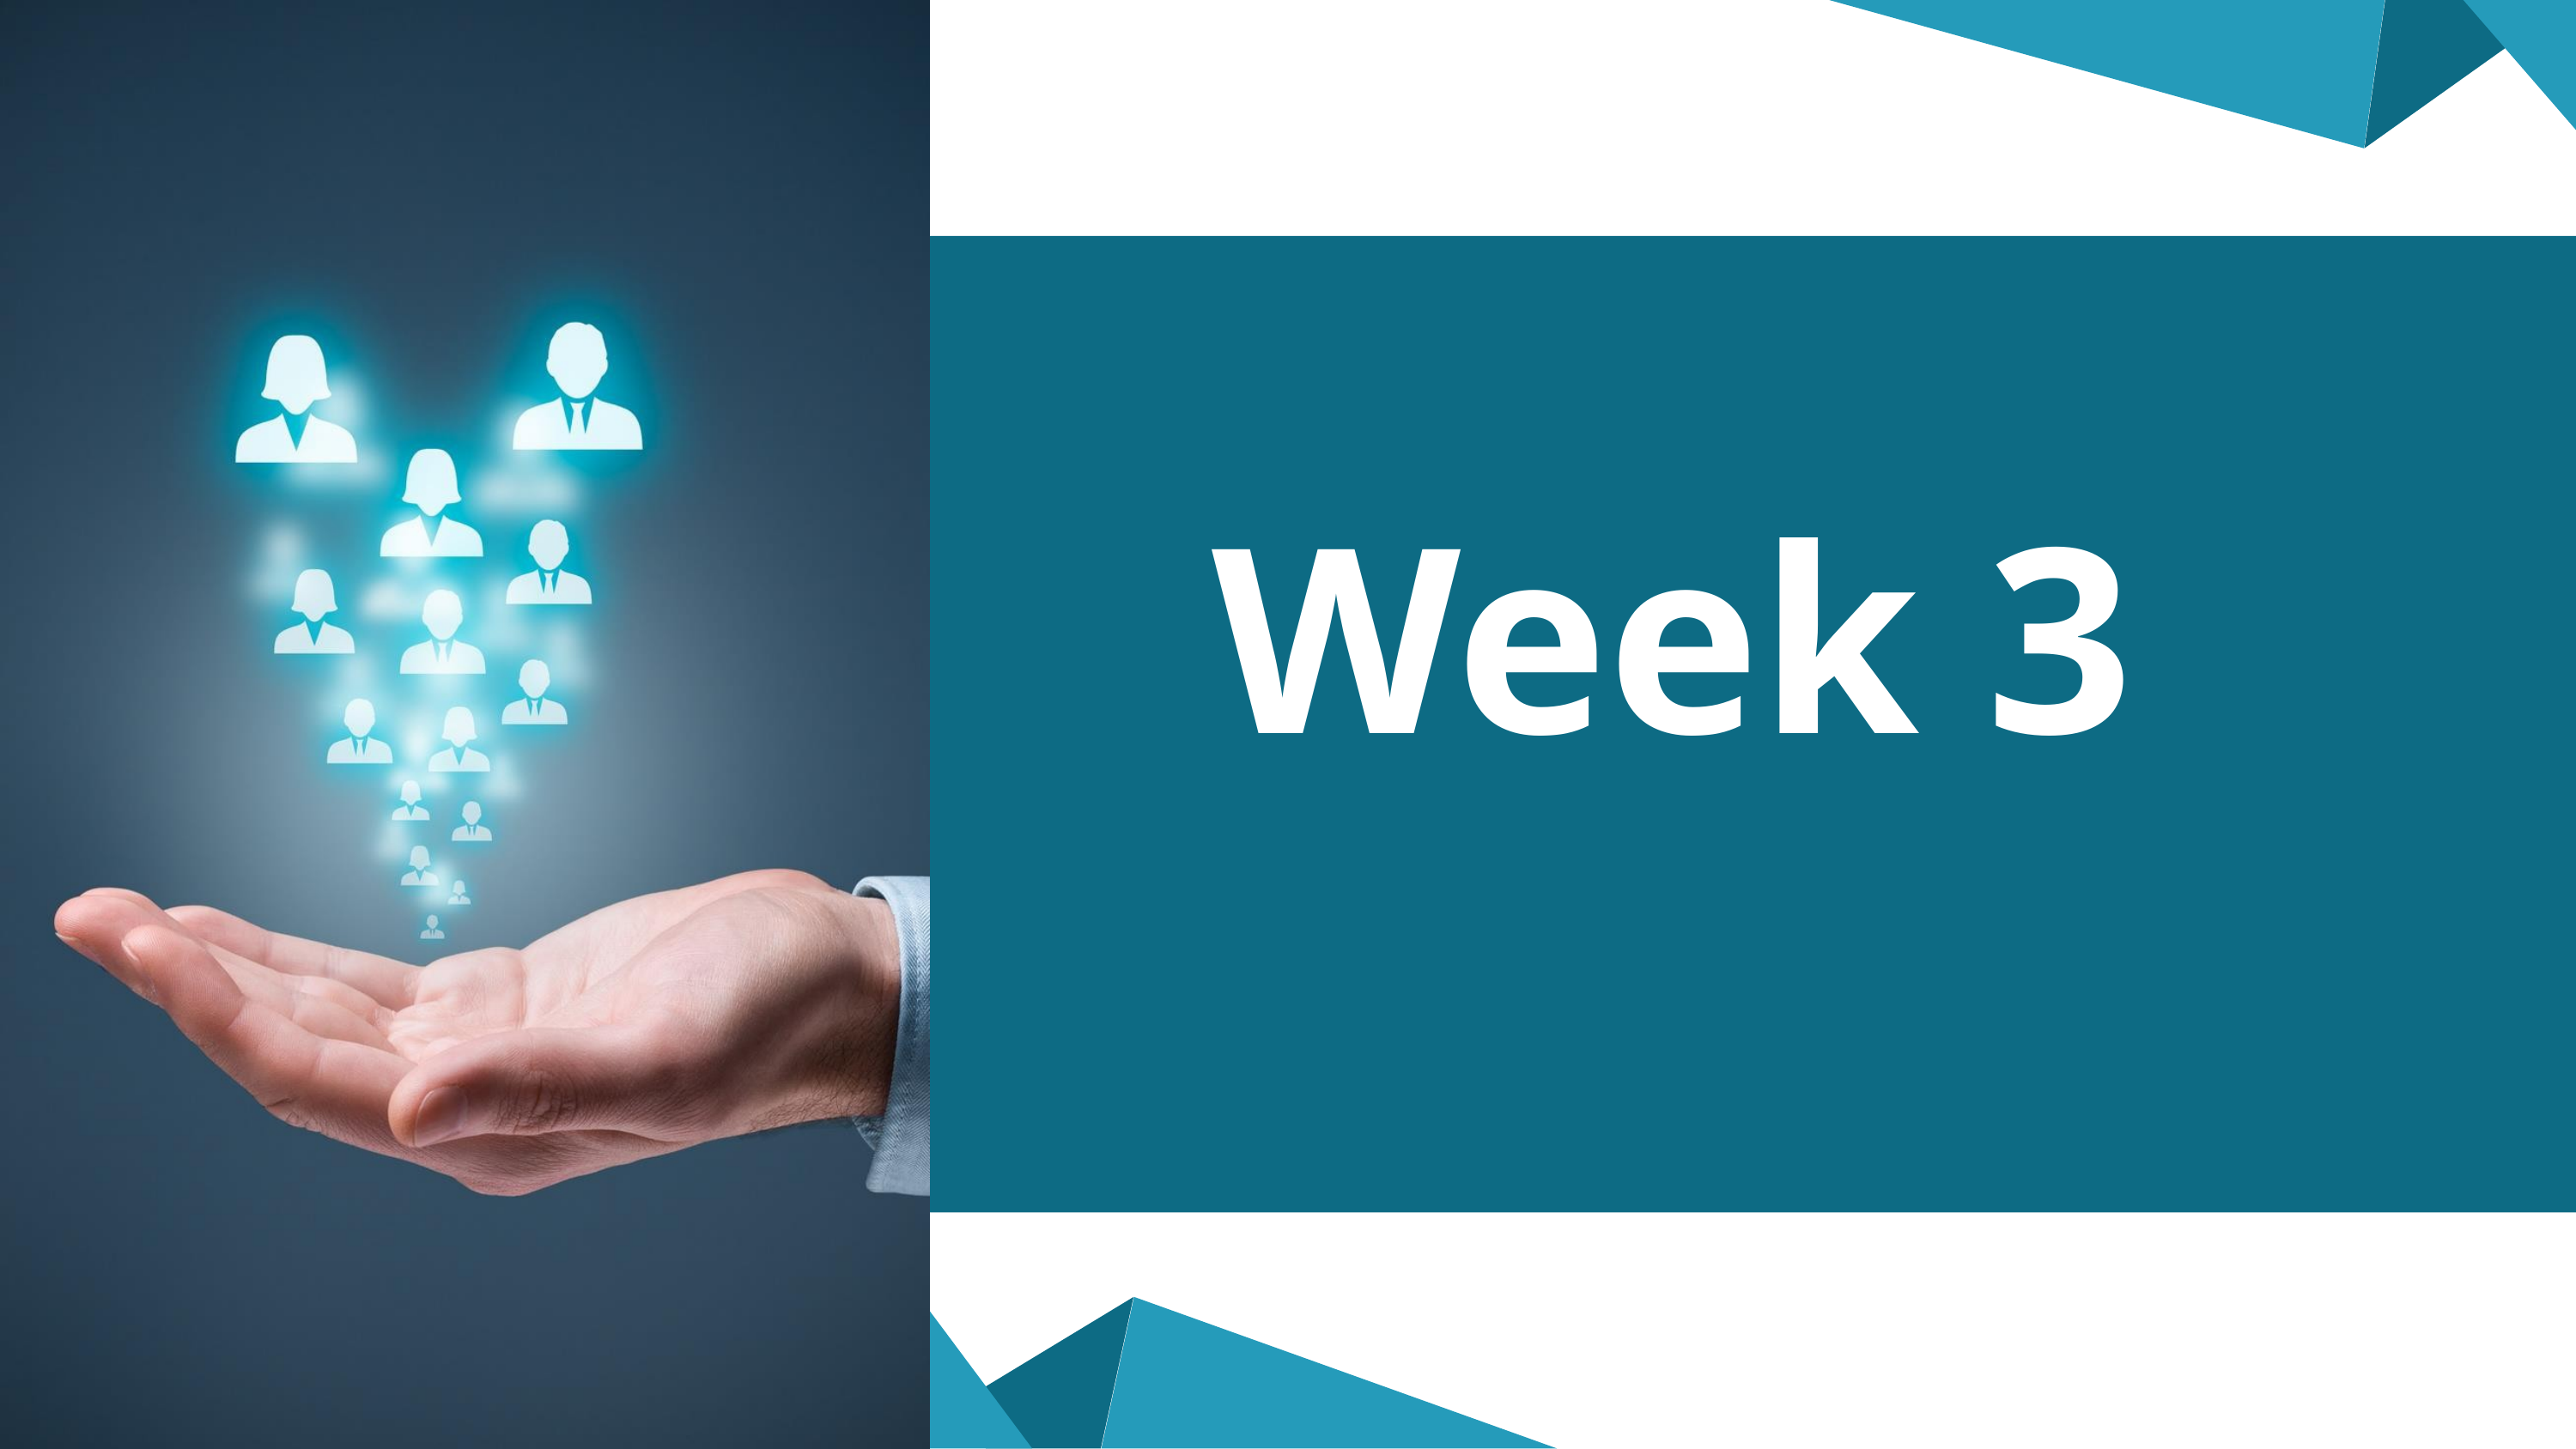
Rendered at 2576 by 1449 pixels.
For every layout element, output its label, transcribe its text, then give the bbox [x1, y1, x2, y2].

title Week 3 [404, 474, 2172, 785]
picture [0, 0, 930, 1449]
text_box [1828, 0, 2576, 149]
